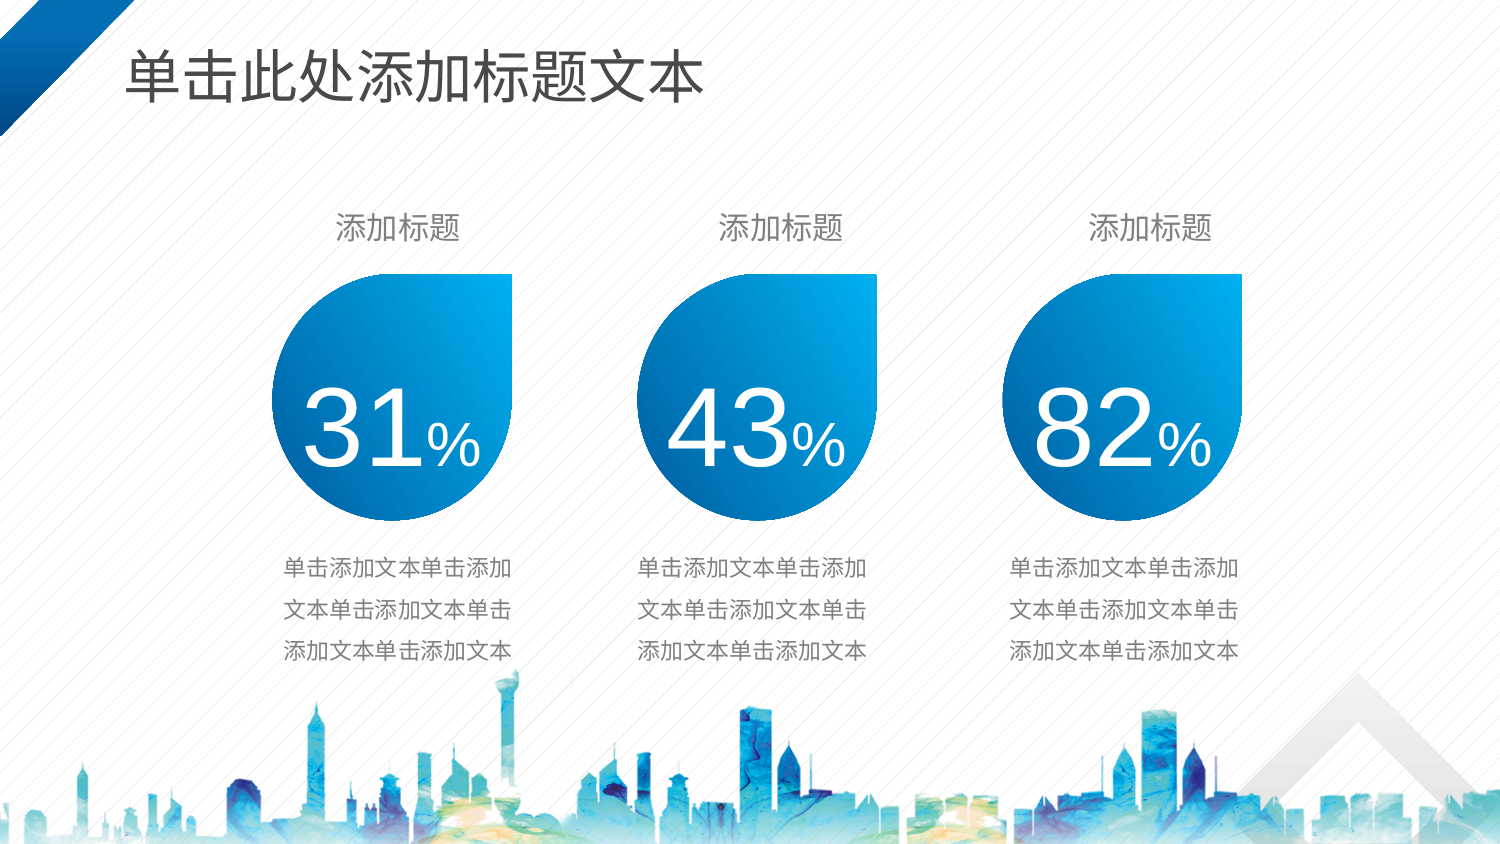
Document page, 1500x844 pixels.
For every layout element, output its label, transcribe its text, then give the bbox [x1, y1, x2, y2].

text_box 单击添加文本单击添加 文本单击添加文本单击 添加文本单击添加文本 [997, 522, 1251, 670]
text_box 添加标题 [324, 203, 473, 252]
text_box 单击此处添加标题文本 [108, 32, 721, 118]
picture [0, 632, 1500, 844]
text_box 添加标题 [707, 203, 856, 252]
text_box 82% [1002, 274, 1242, 521]
text_box 31% [272, 274, 512, 521]
text_box 43% [637, 274, 877, 521]
text_box 添加标题 [1076, 203, 1225, 252]
text_box 单击添加文本单击添加 文本单击添加文本单击 添加文本单击添加文本 [625, 522, 879, 670]
text_box 单击添加文本单击添加 文本单击添加文本单击 添加文本单击添加文本 [271, 522, 525, 670]
